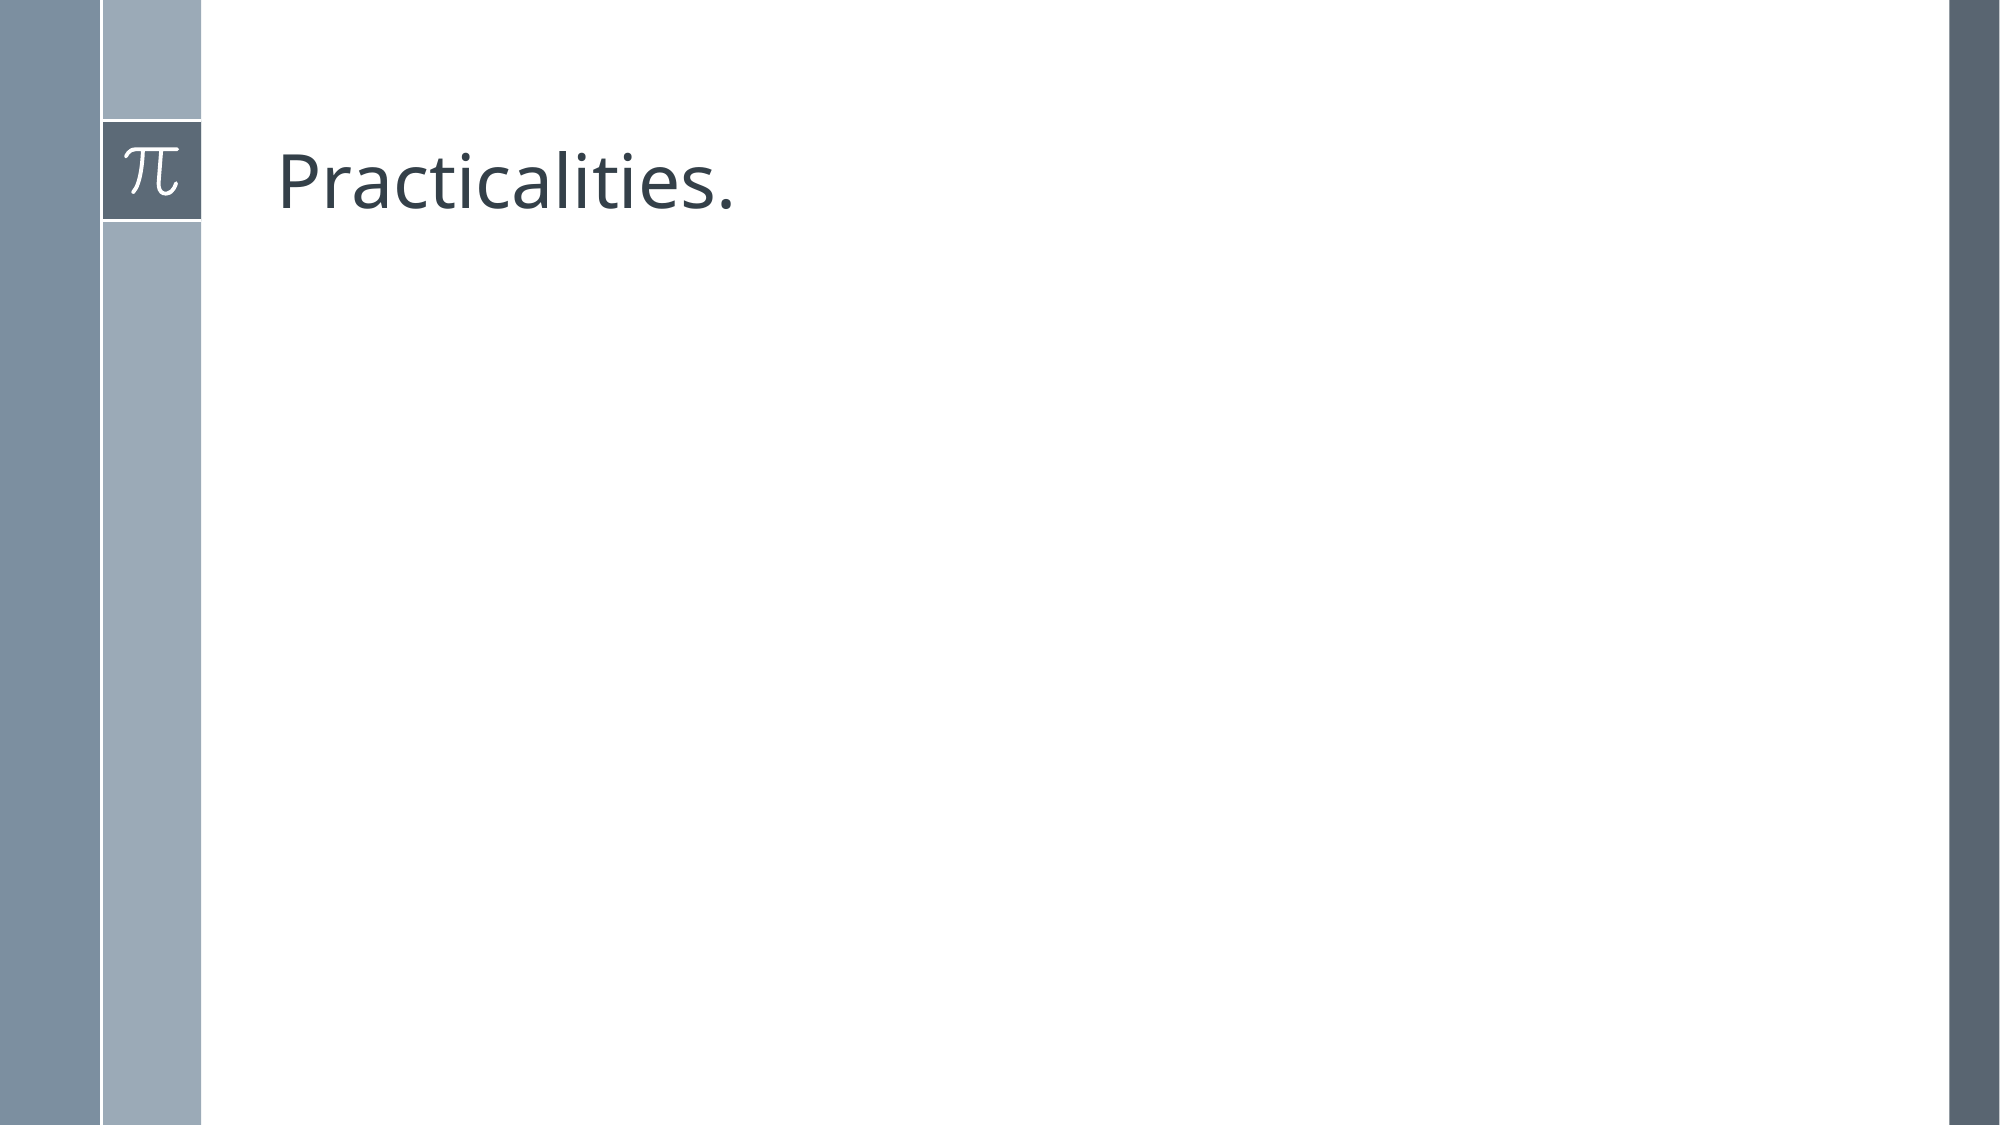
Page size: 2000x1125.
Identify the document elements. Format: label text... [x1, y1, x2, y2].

title Practicalities. [261, 29, 1867, 233]
